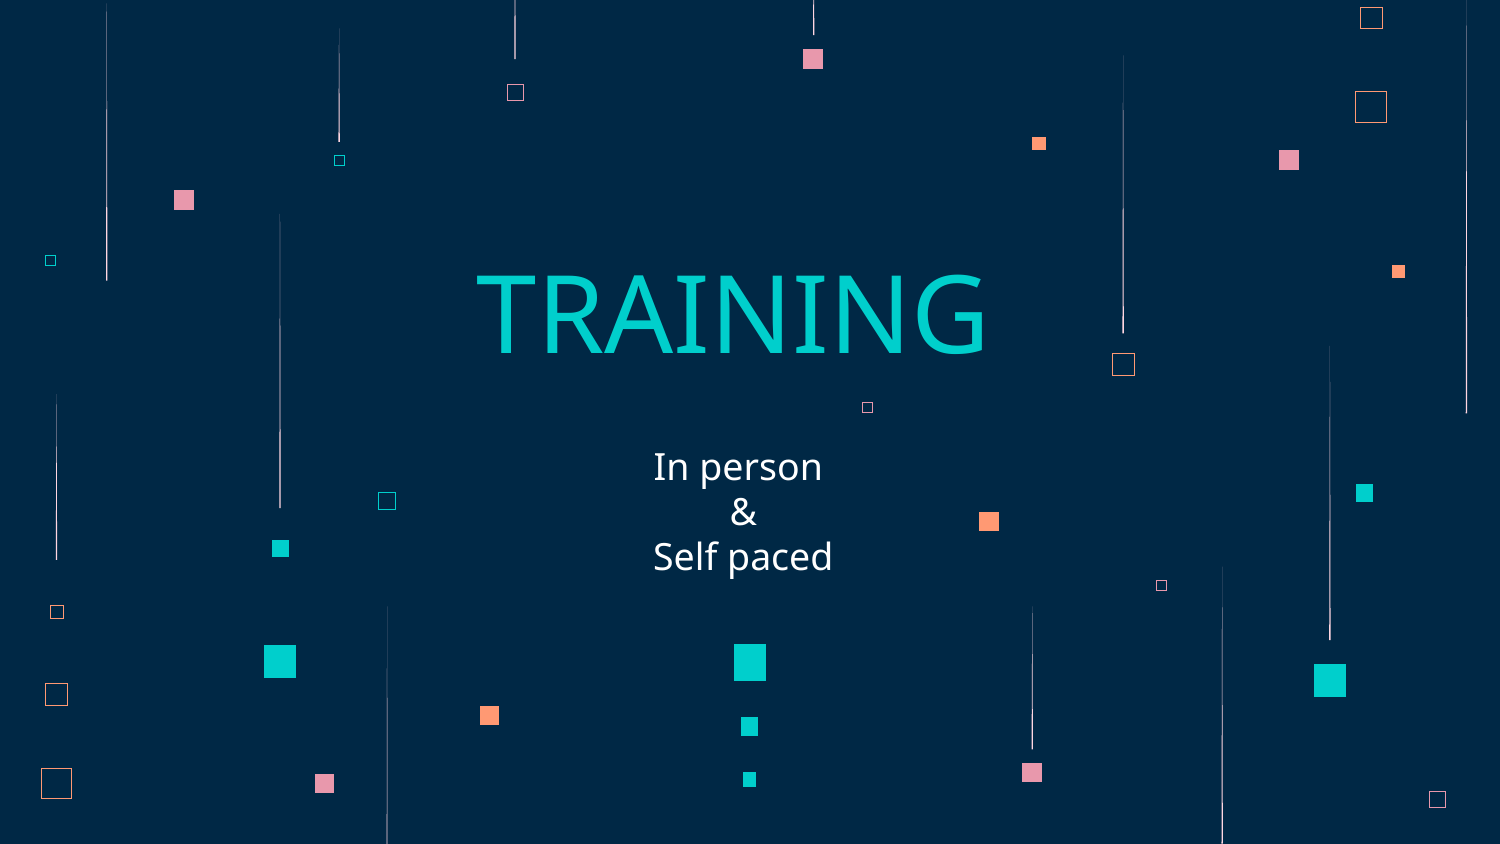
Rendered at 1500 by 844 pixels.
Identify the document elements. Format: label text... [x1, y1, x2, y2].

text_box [1022, 606, 1043, 783]
title TRAINING [239, 160, 1228, 520]
text_box [1032, 137, 1046, 151]
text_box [1313, 345, 1347, 698]
text_box [314, 773, 335, 794]
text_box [1111, 55, 1135, 376]
text_box [979, 511, 999, 532]
text_box [479, 705, 500, 726]
subtitle In person & Self paced [473, 520, 1014, 558]
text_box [263, 213, 297, 679]
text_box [733, 644, 767, 787]
